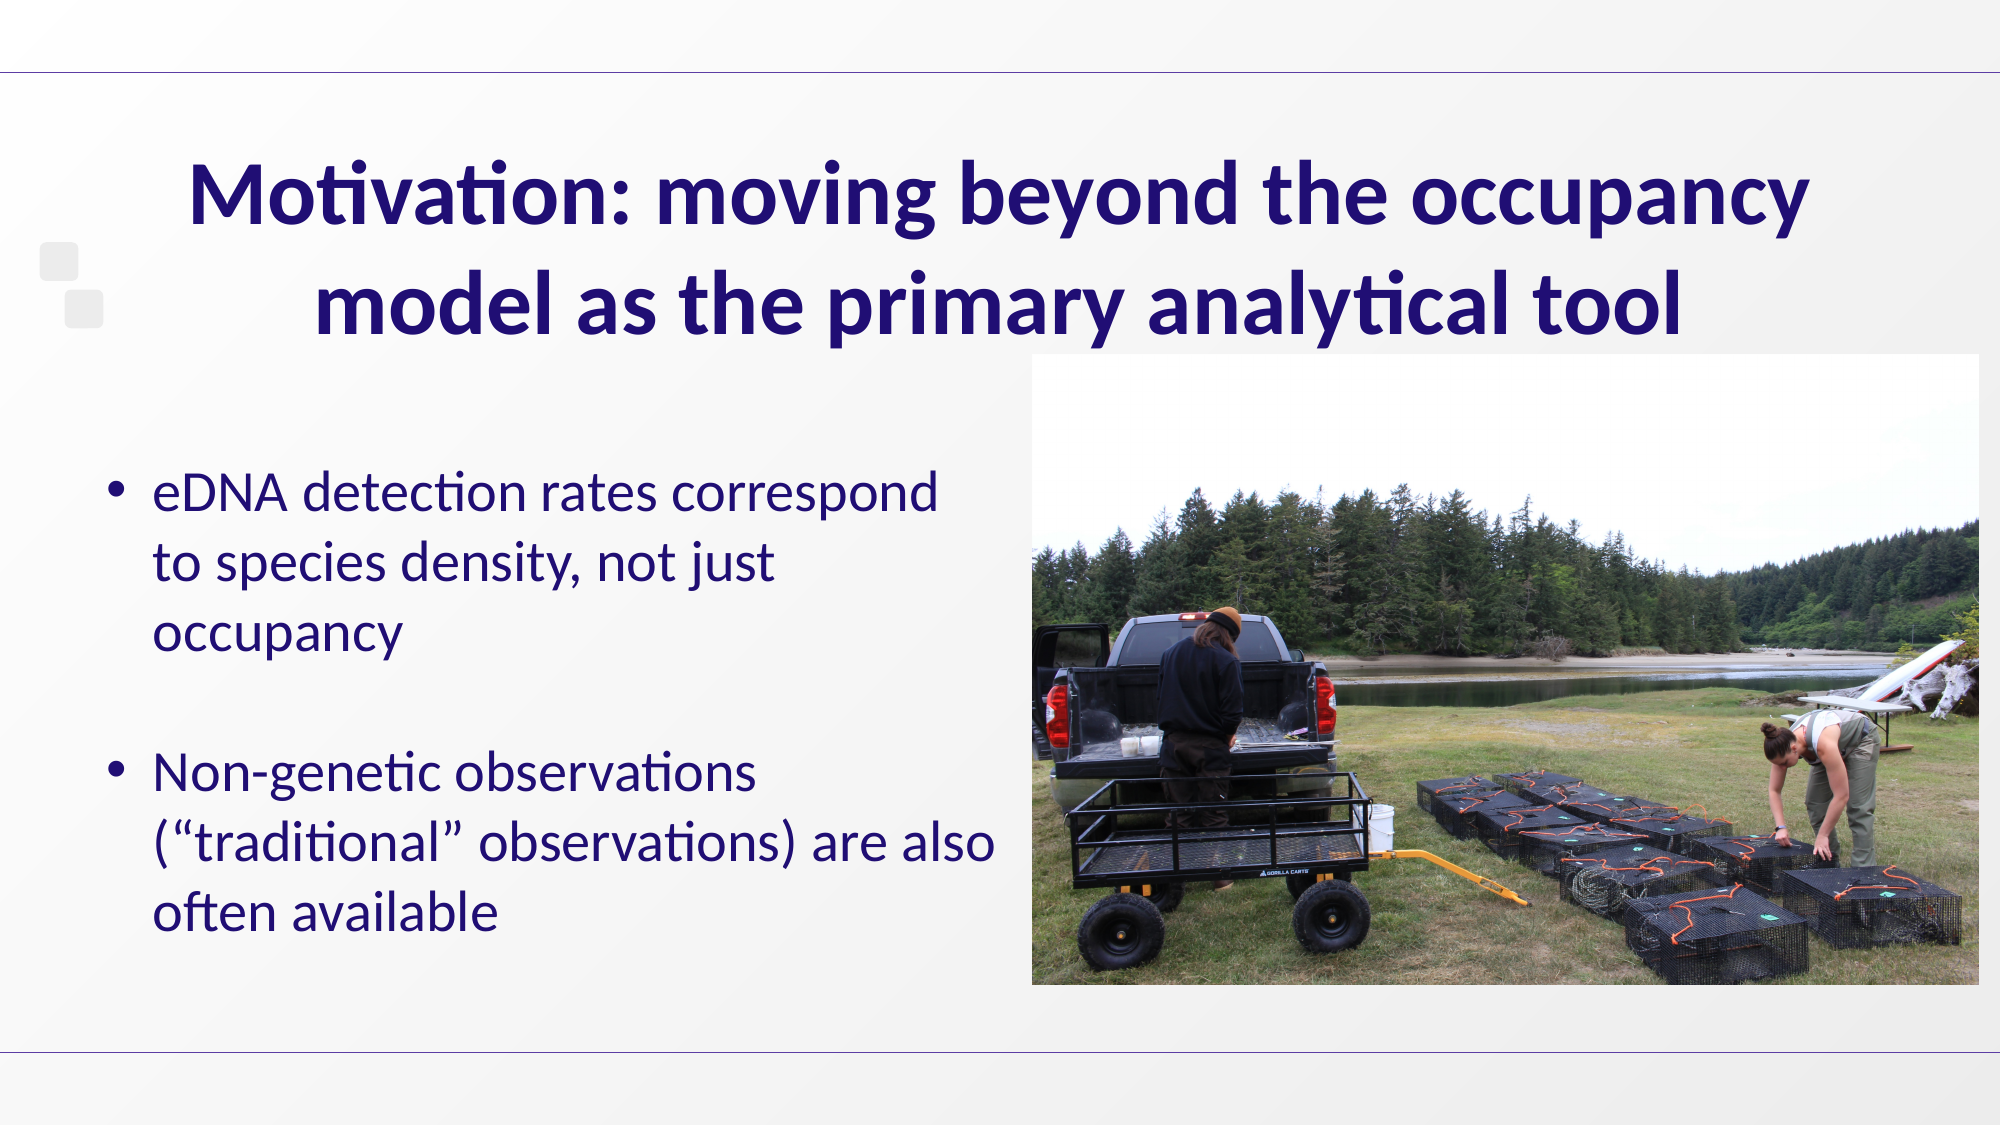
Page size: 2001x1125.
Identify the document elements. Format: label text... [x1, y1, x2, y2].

text_box eDNA detection rates correspond to species density, not just occupancy Non-genetic observations (“traditional” observations) are also often available [91, 445, 1018, 951]
picture [1032, 354, 1979, 985]
title Motivation: moving beyond the occupancy model as the primary analytical tool [156, 112, 1844, 231]
